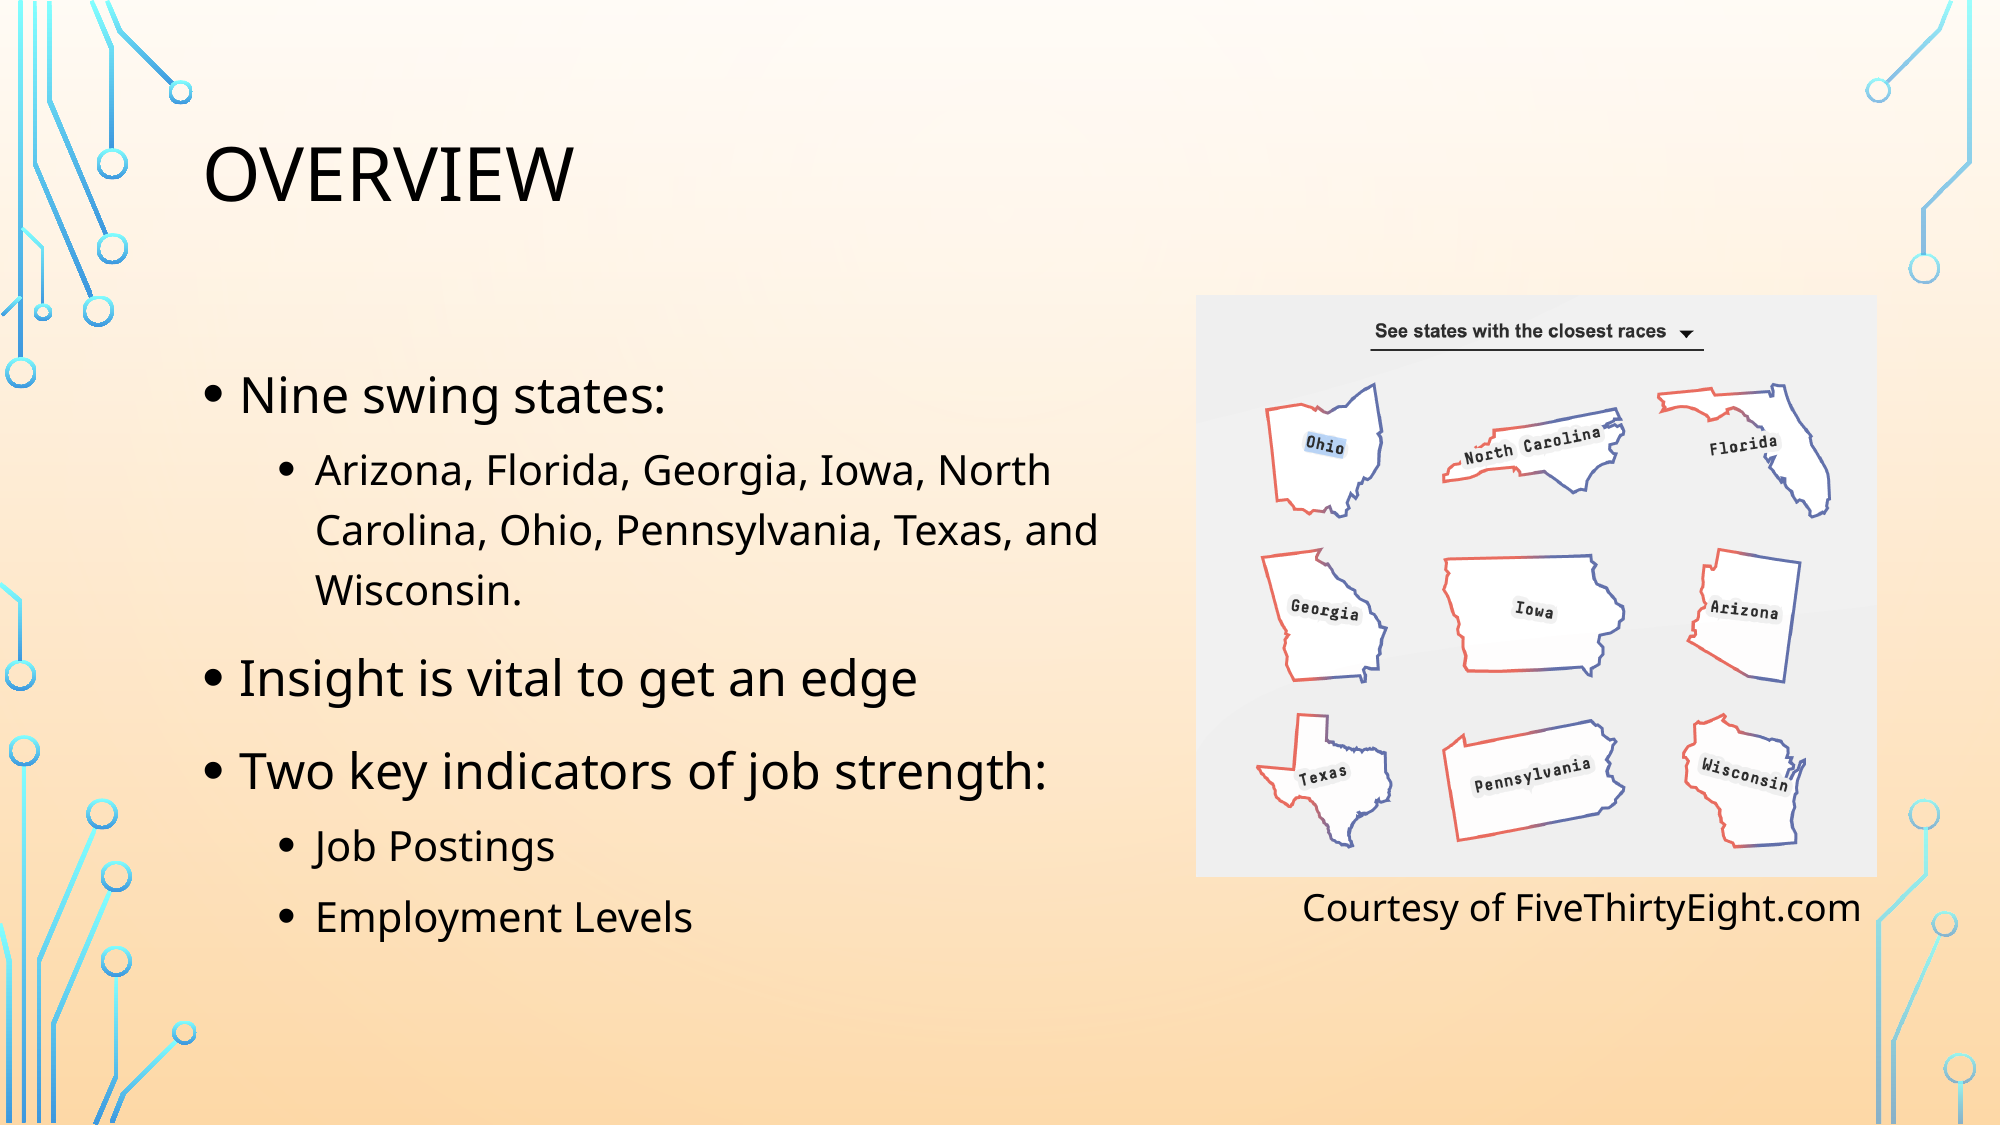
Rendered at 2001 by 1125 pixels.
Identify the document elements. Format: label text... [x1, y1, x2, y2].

title Overview [187, 101, 1155, 343]
list Nine swing states: Arizona, Florida, Georgia, Iowa, North Carolina, Ohio, Pennsylvania, Texas, and Wisconsin. Insight is vital to get an edge Two key indicators of job strength: Job Postings Employment Levels [187, 343, 1155, 925]
text_box Courtesy of FiveThirtyEight.com [1196, 877, 1877, 937]
picture [1195, 295, 1878, 877]
